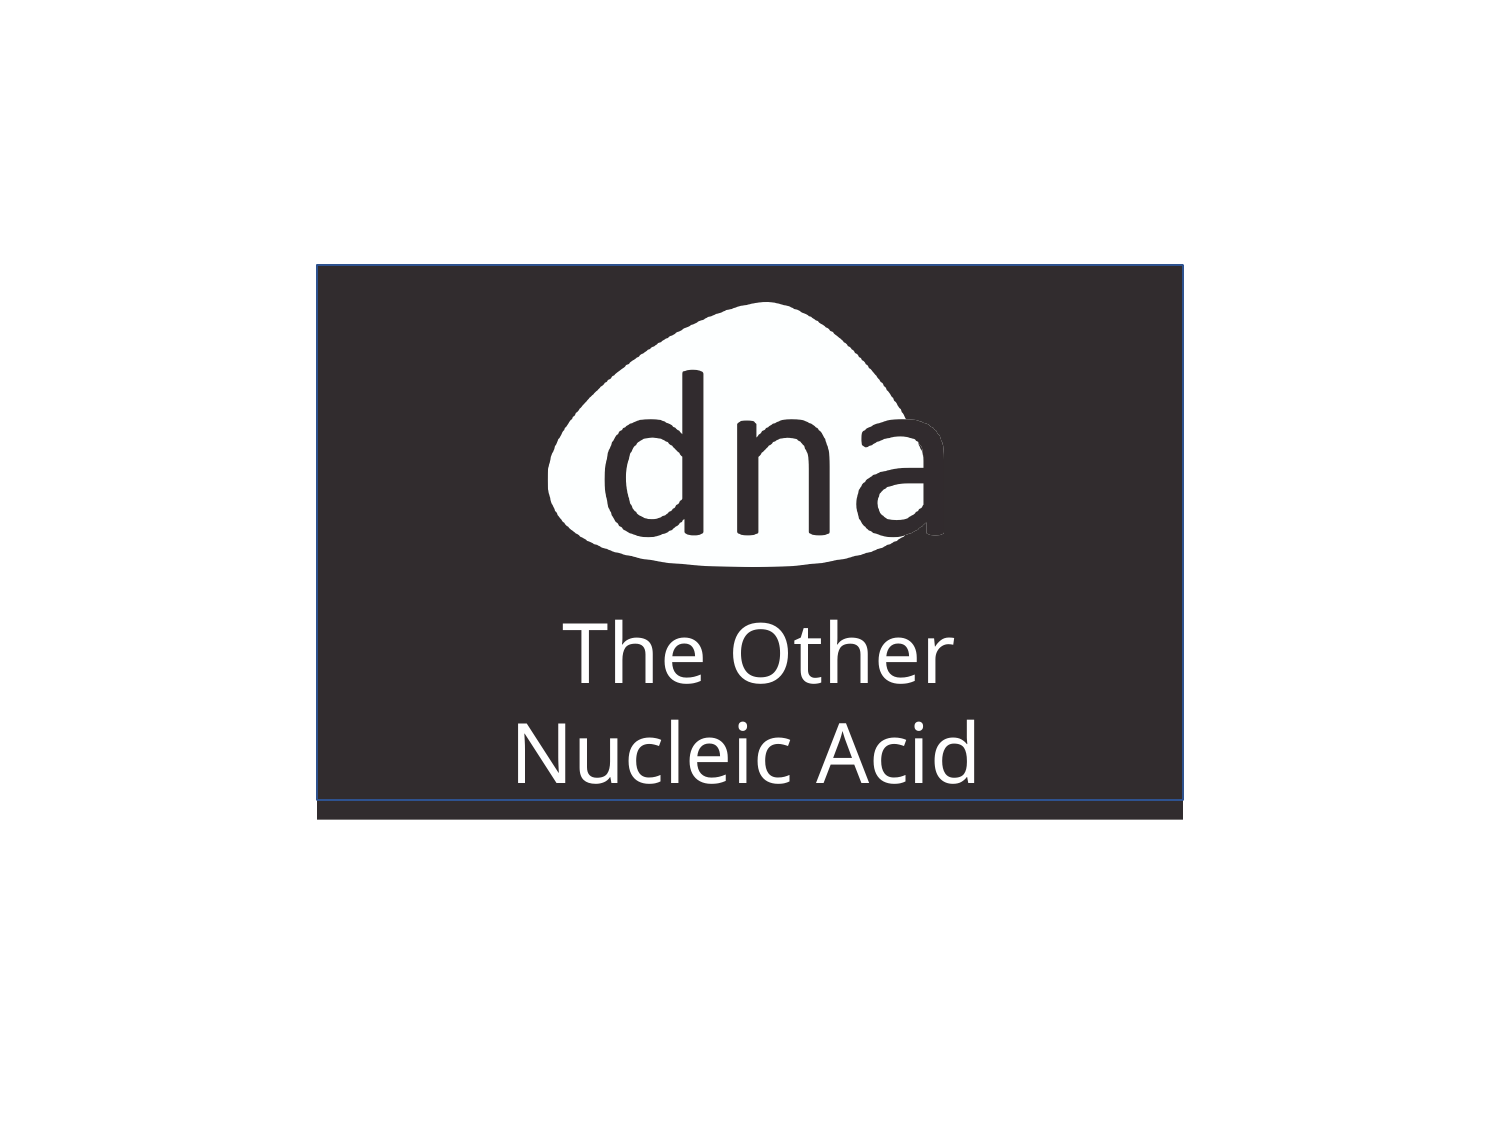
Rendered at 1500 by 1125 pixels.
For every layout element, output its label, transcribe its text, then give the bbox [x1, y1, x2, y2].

title The Other Nucleic Acid [317, 264, 1183, 801]
text_box [317, 801, 1183, 820]
text_box [547, 302, 944, 567]
